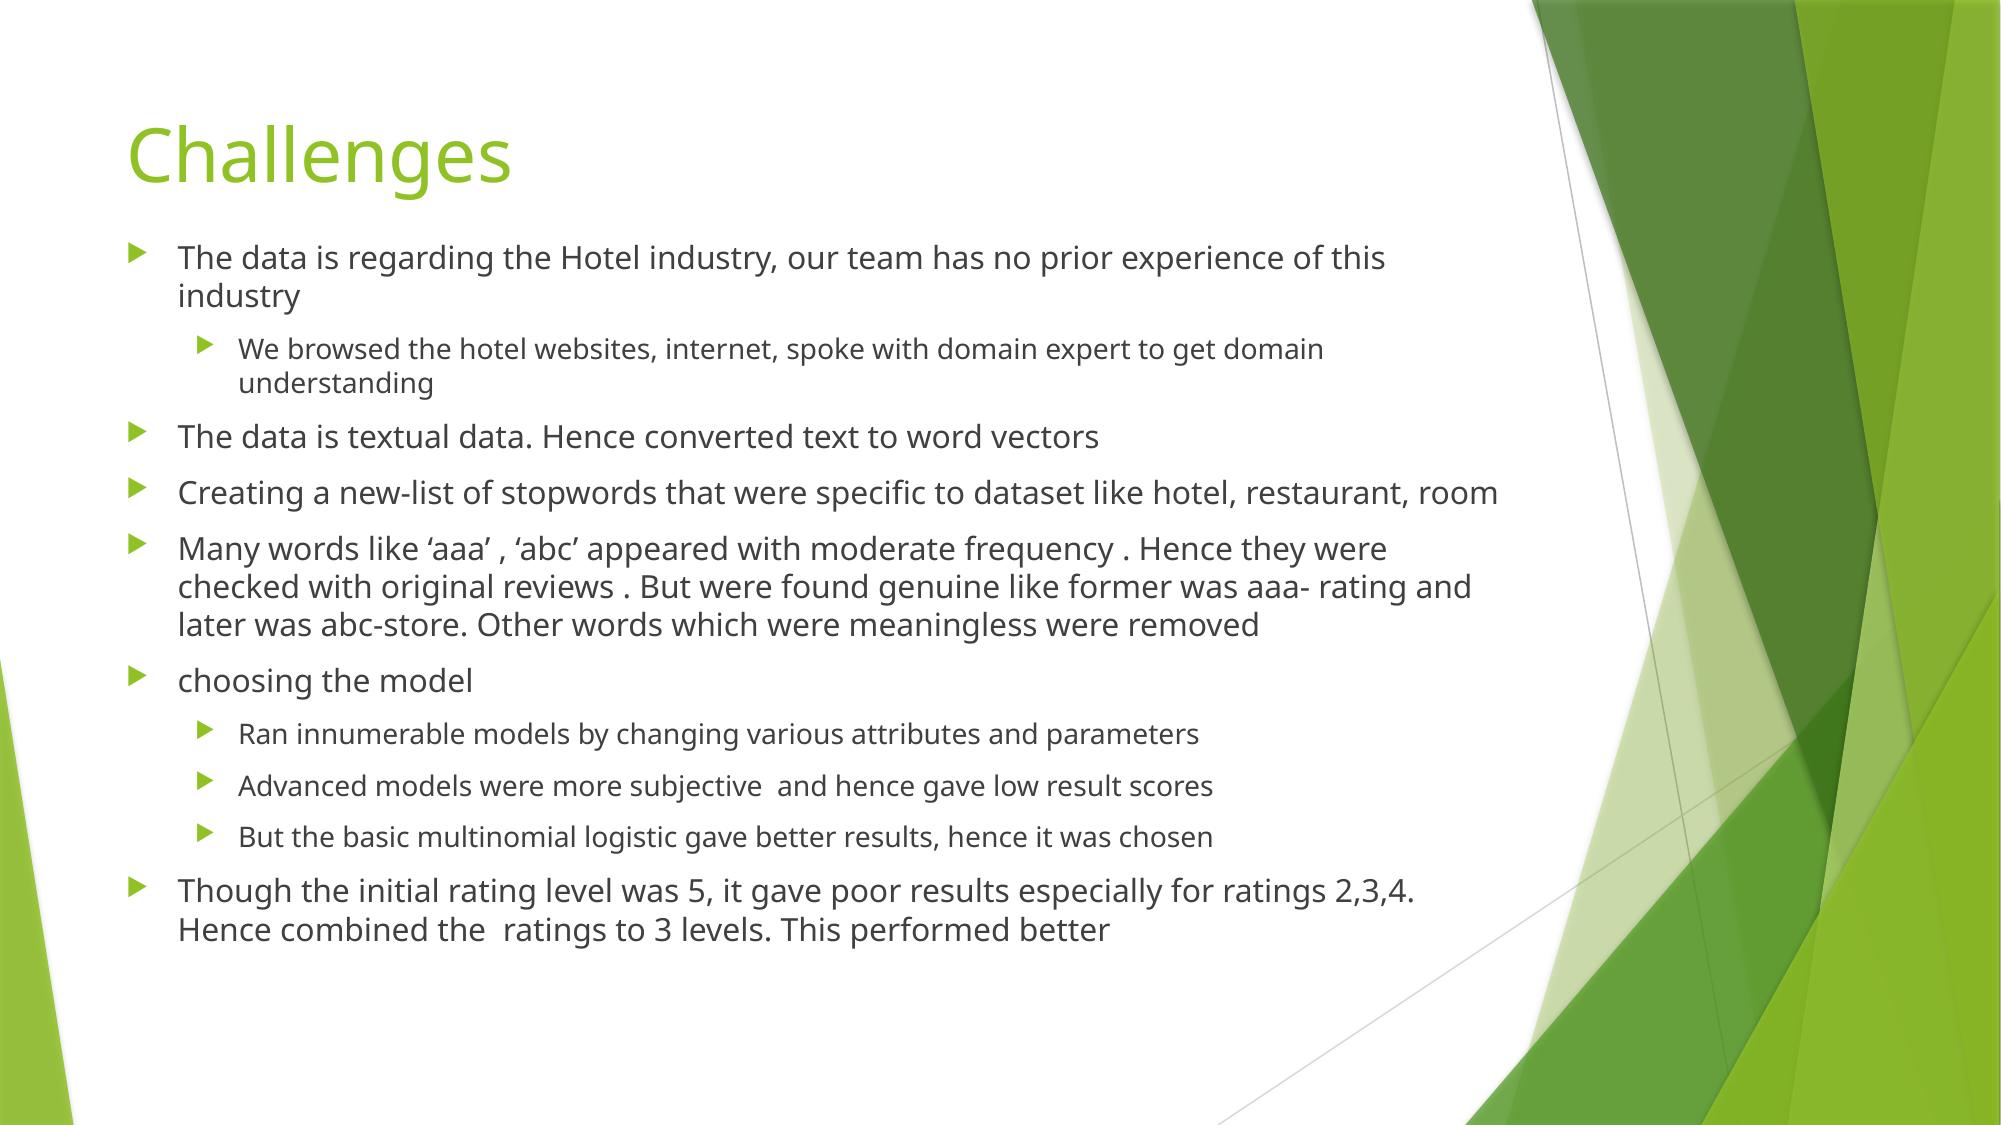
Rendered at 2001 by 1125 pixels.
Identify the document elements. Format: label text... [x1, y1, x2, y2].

list The data is regarding the Hotel industry, our team has no prior experience of this industry We browsed the hotel websites, internet, spoke with domain expert to get domain understanding The data is textual data. Hence converted text to word vectors Creating a new-list of stopwords that were specific to dataset like hotel, restaurant, room Many words like ‘aaa’ , ‘abc’ appeared with moderate frequency . Hence they were checked with original reviews . But were found genuine like former was aaa- rating and later was abc-store. Other words which were meaningless were removed choosing the model Ran innumerable models by changing various attributes and parameters Advanced models were more subjective and hence gave low result scores But the basic multinomial logistic gave better results, hence it was chosen Though the initial rating level was 5, it gave poor results especially for ratings 2,3,4. Hence combined the ratings to 3 levels. This performed better [111, 229, 1522, 991]
title Challenges [111, 99, 1522, 229]
